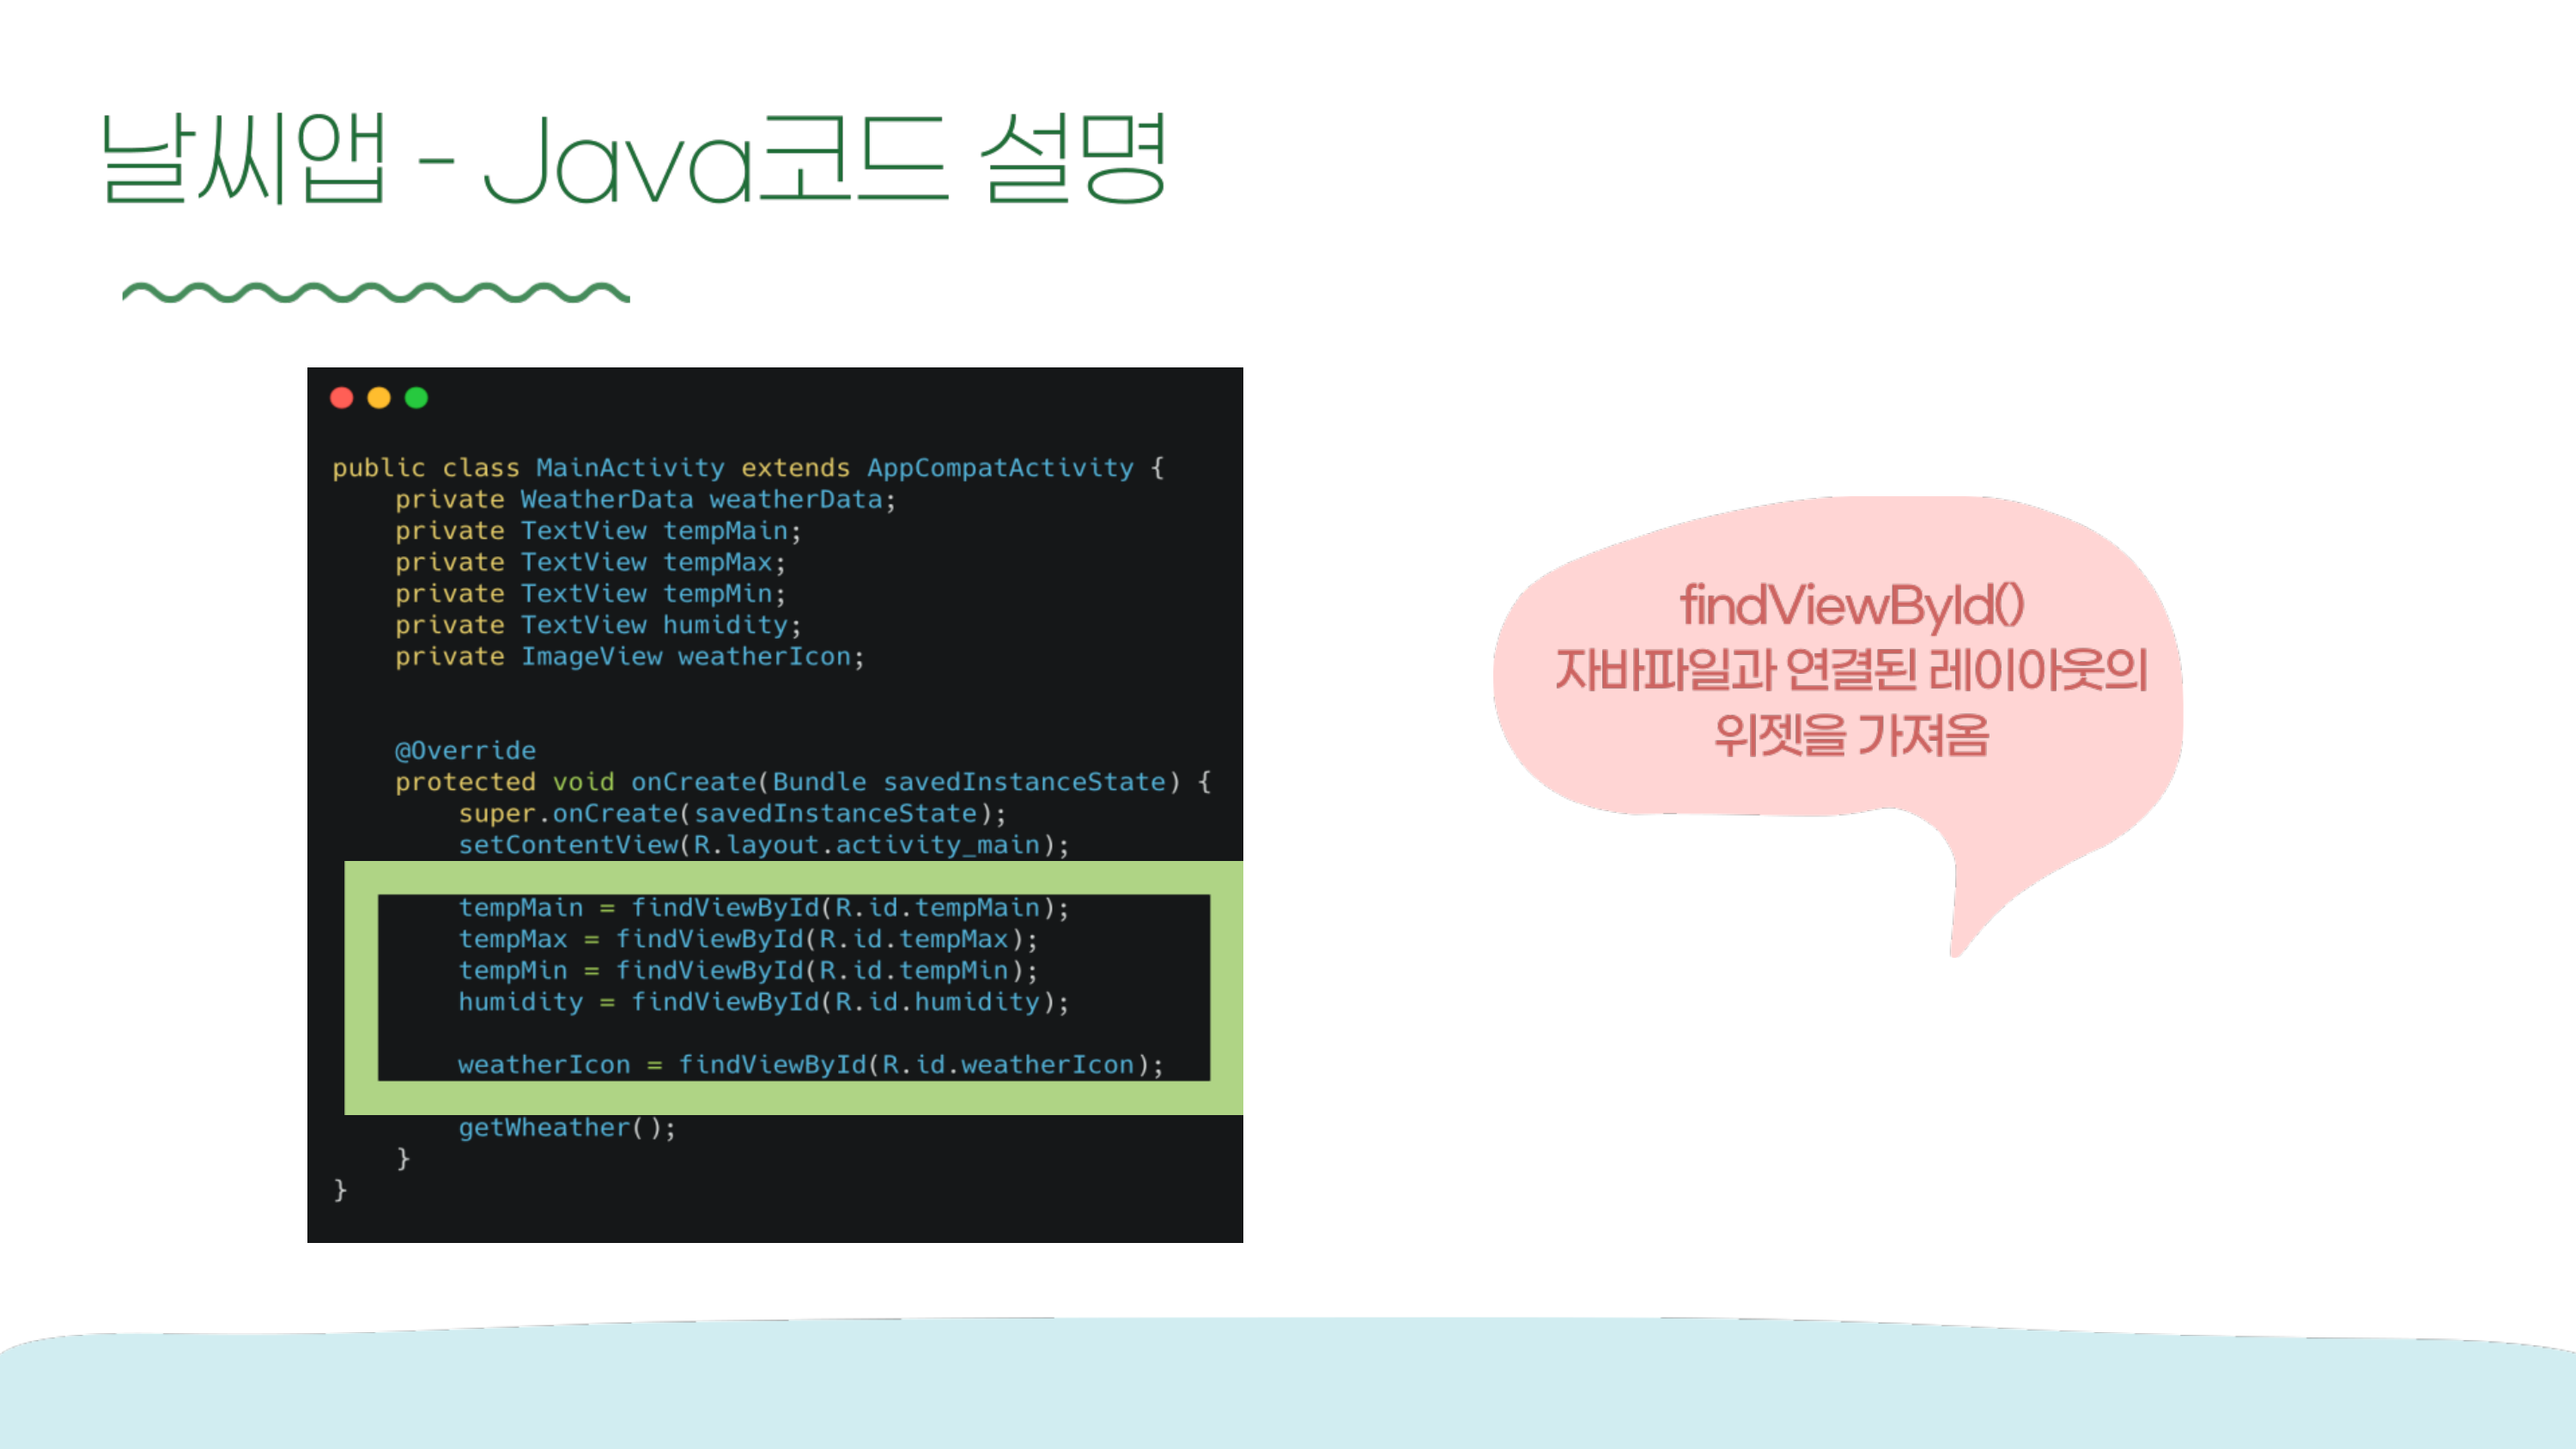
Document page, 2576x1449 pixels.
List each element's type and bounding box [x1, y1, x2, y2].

text_box [122, 280, 630, 304]
text_box [1492, 495, 2184, 959]
picture [1516, 567, 2173, 796]
text_box [0, 1316, 2576, 1449]
text_box [307, 367, 1243, 1244]
picture [78, 77, 1225, 282]
text_box [343, 861, 1243, 1115]
